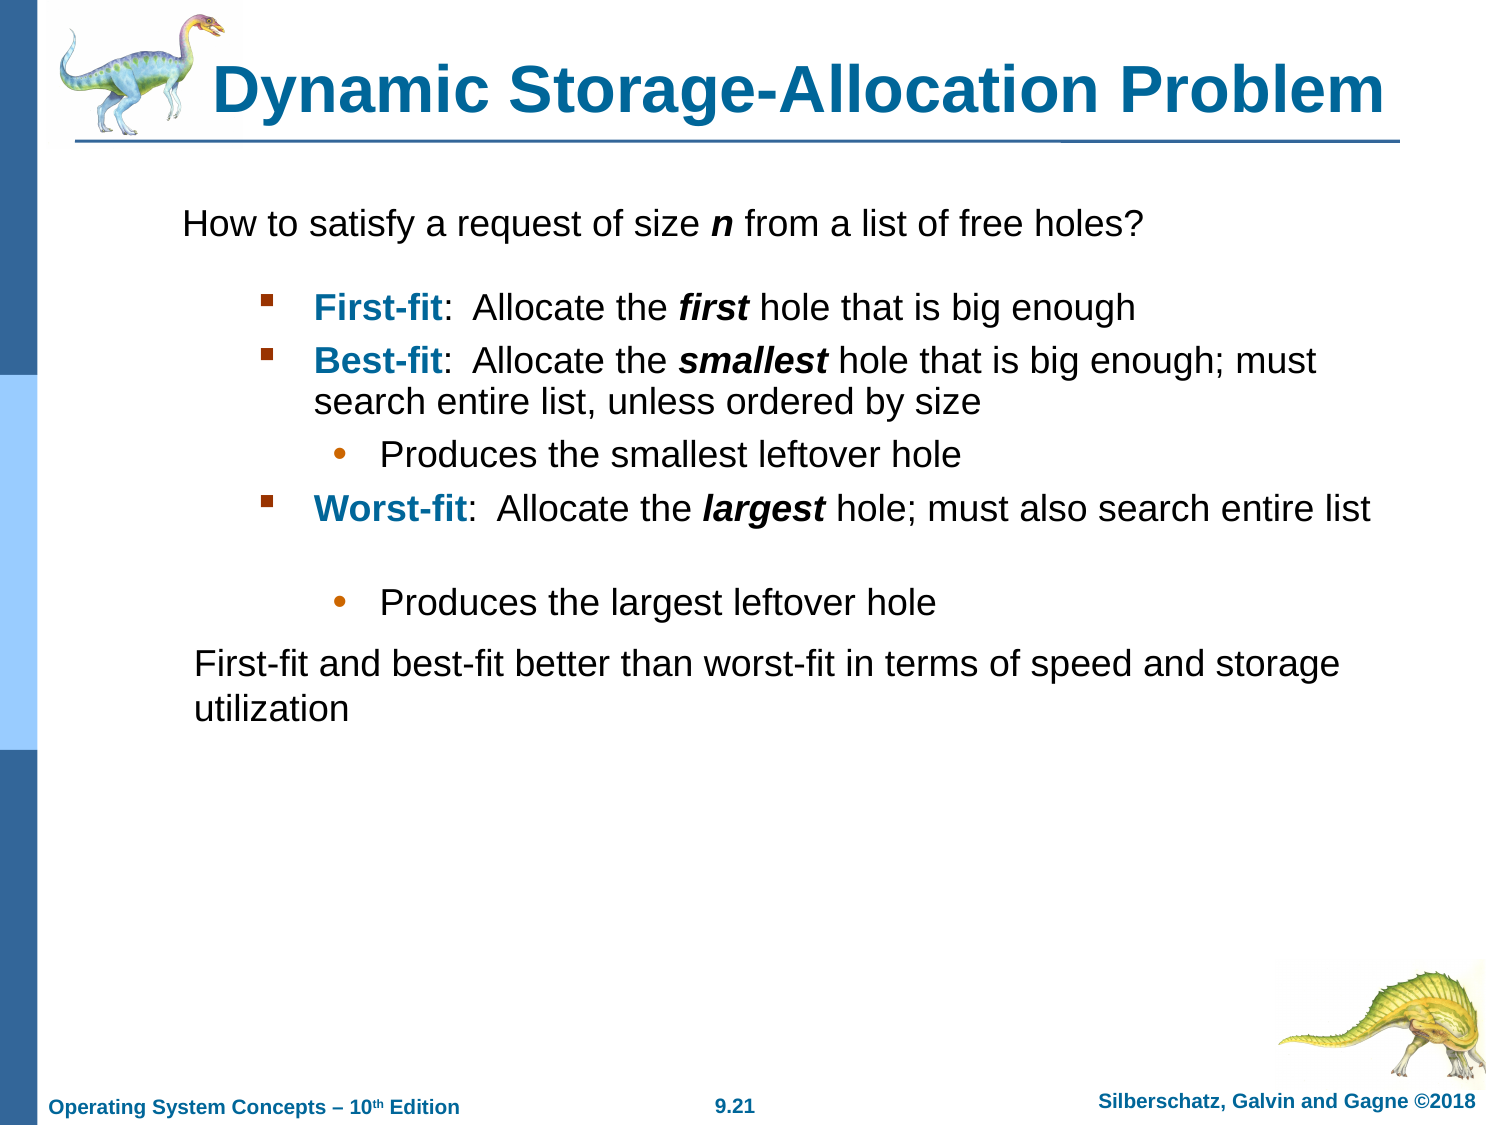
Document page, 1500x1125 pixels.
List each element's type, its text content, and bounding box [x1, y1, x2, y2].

list First-fit: Allocate the first hole that is big enough Best-fit: Allocate the smallest hole that is big enough; must search entire list, unless ordered by size Produces the smallest leftover hole Worst-fit: Allocate the largest hole; must also search entire list Produces the largest leftover hole [242, 280, 1392, 708]
picture [46, 0, 243, 149]
picture [1275, 959, 1486, 1090]
text_box First-fit and best-fit better than worst-fit in terms of speed and storage utilization [179, 631, 1364, 737]
text_box How to satisfy a request of size n from a list of free holes? [167, 191, 1160, 252]
title Dynamic Storage-Allocation Problem [162, 38, 1438, 134]
